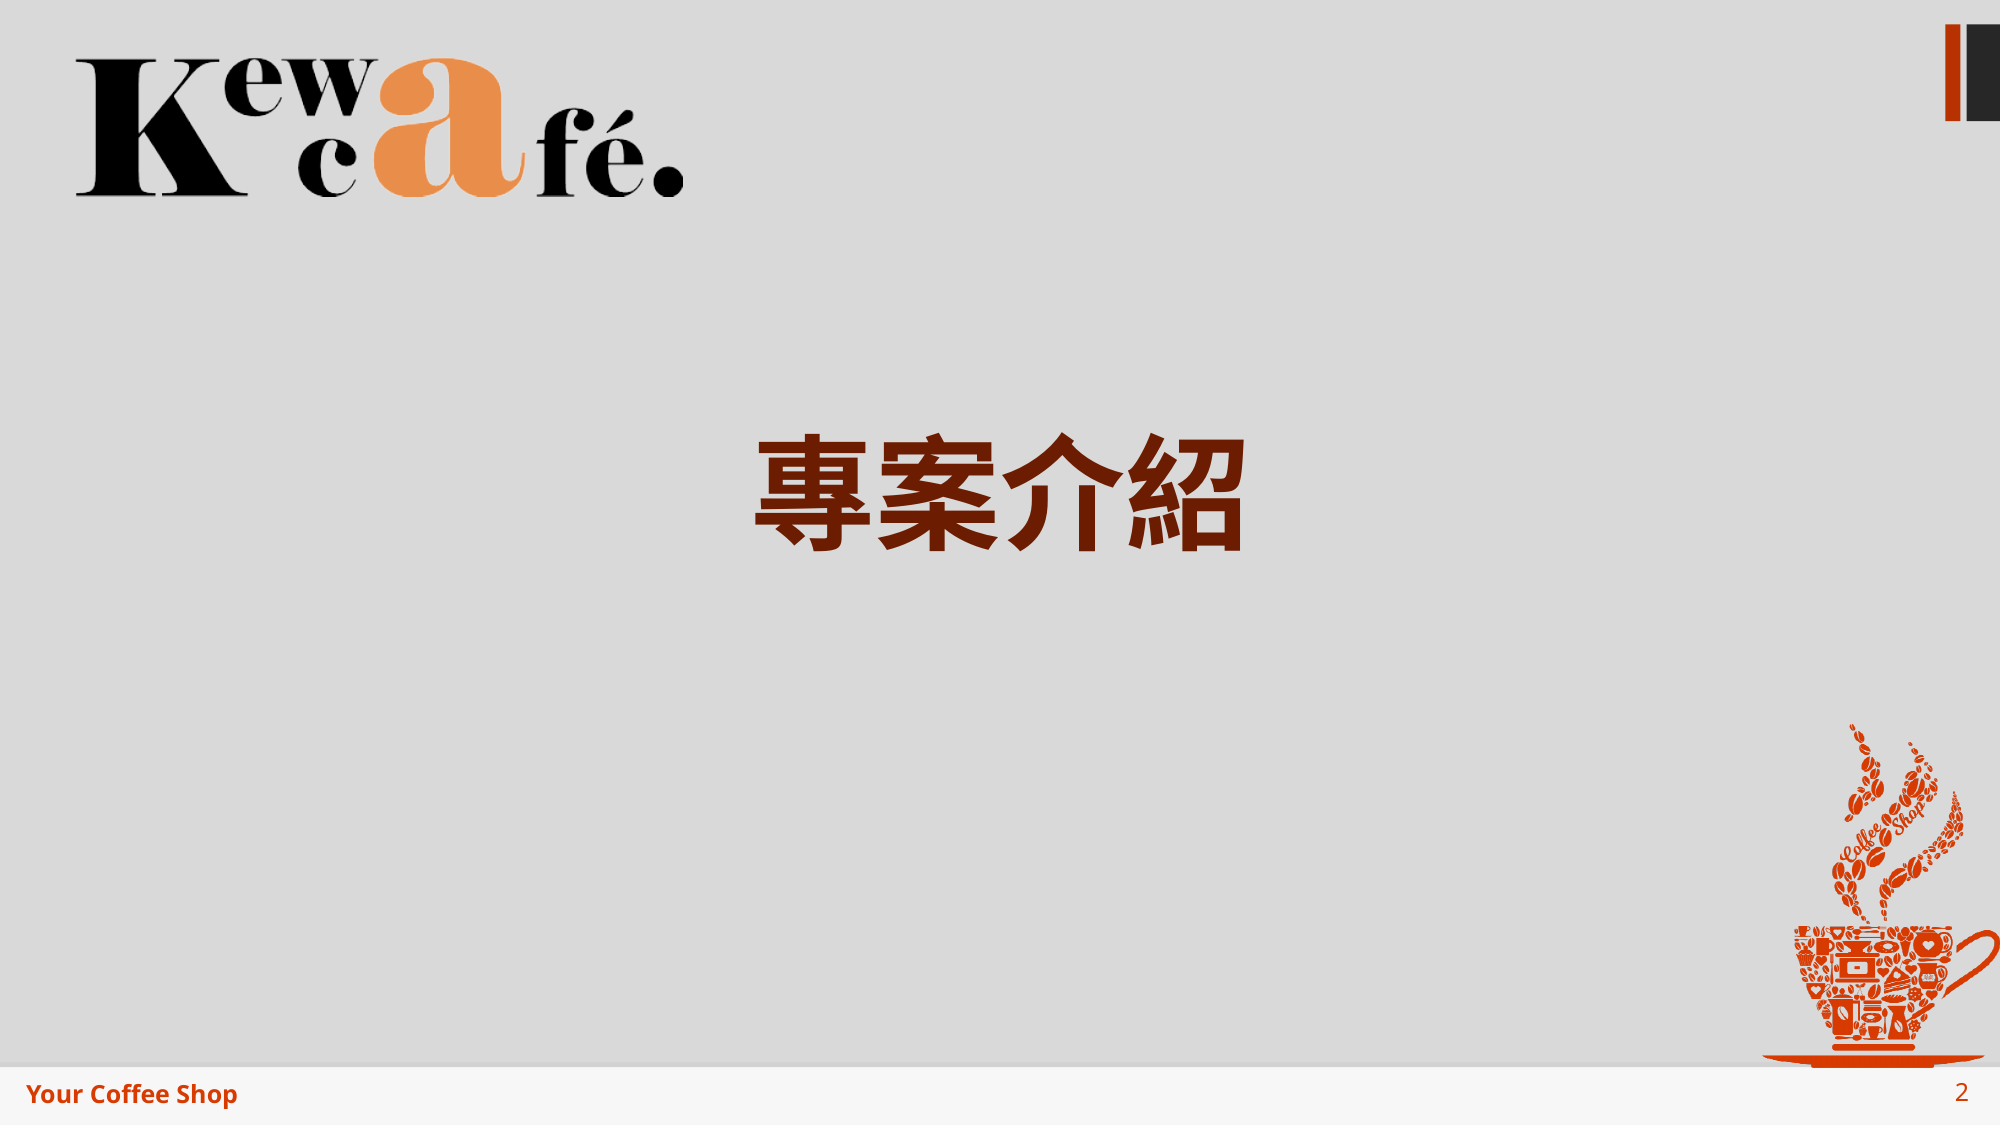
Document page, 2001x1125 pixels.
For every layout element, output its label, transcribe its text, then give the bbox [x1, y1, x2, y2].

picture [74, 57, 683, 197]
text_box 專案介紹 [137, 424, 1863, 589]
text_box [0, 0, 2000, 1068]
picture [1762, 724, 2000, 1068]
